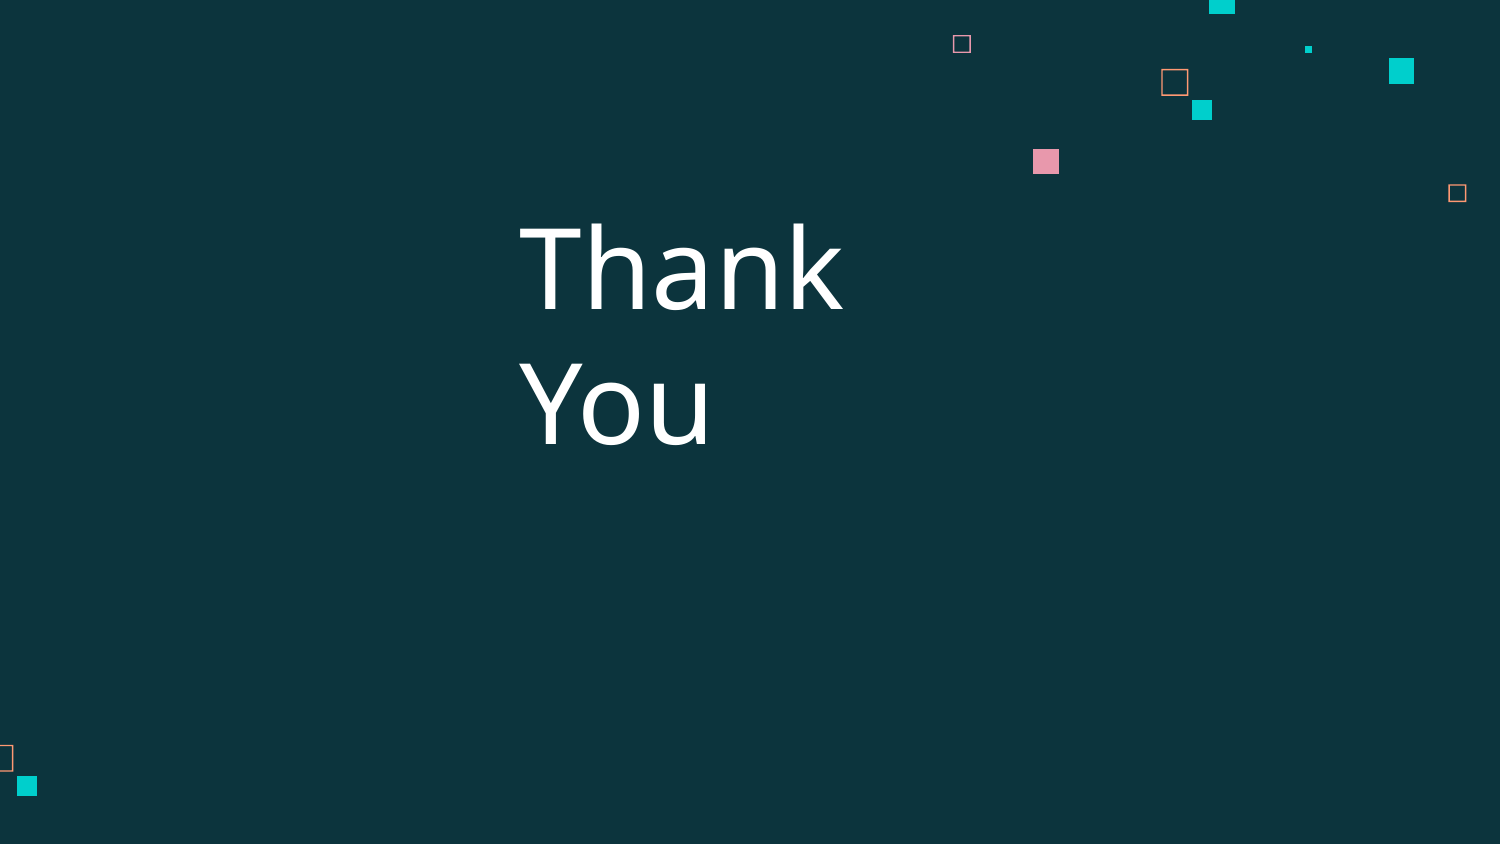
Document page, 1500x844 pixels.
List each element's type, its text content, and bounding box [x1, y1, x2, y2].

title Thank You [504, 312, 1040, 483]
